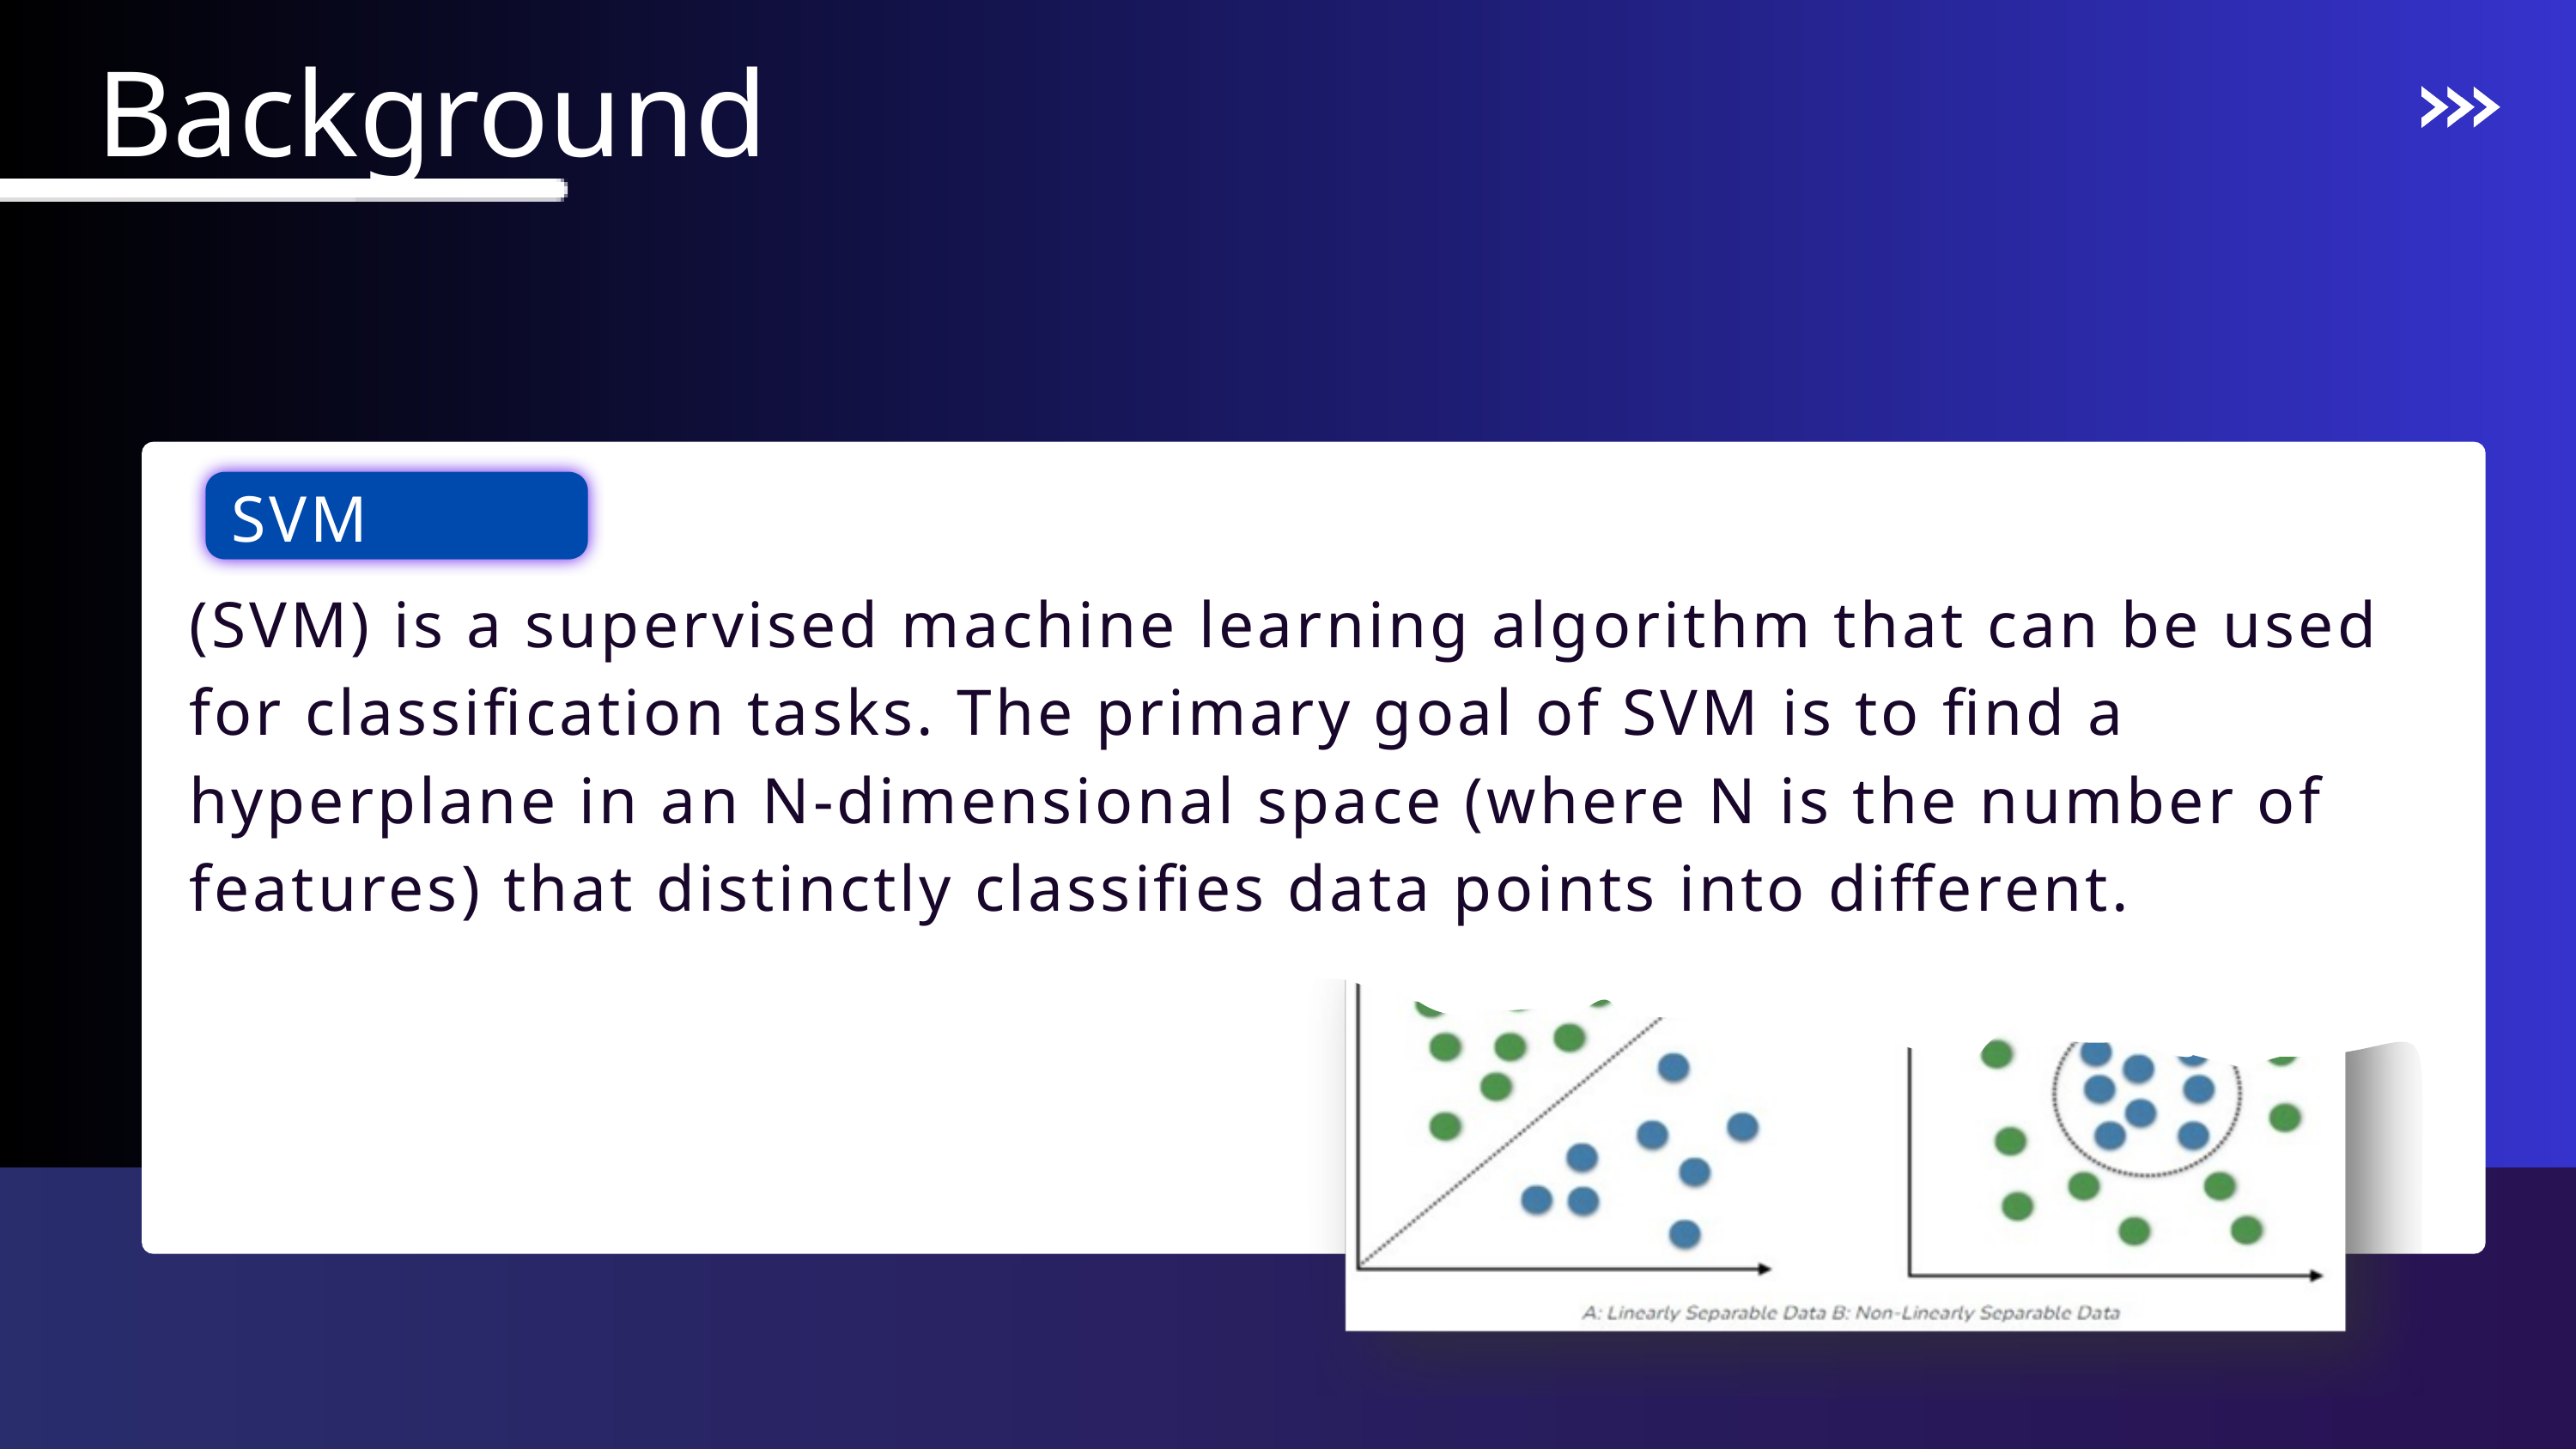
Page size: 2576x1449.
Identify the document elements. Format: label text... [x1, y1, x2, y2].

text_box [188, 455, 605, 576]
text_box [141, 441, 2486, 1254]
text_box [2421, 86, 2500, 129]
text_box Background [0, 31, 866, 180]
text_box [0, 180, 568, 202]
text_box [0, 1167, 2576, 1449]
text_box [1304, 976, 2425, 1399]
